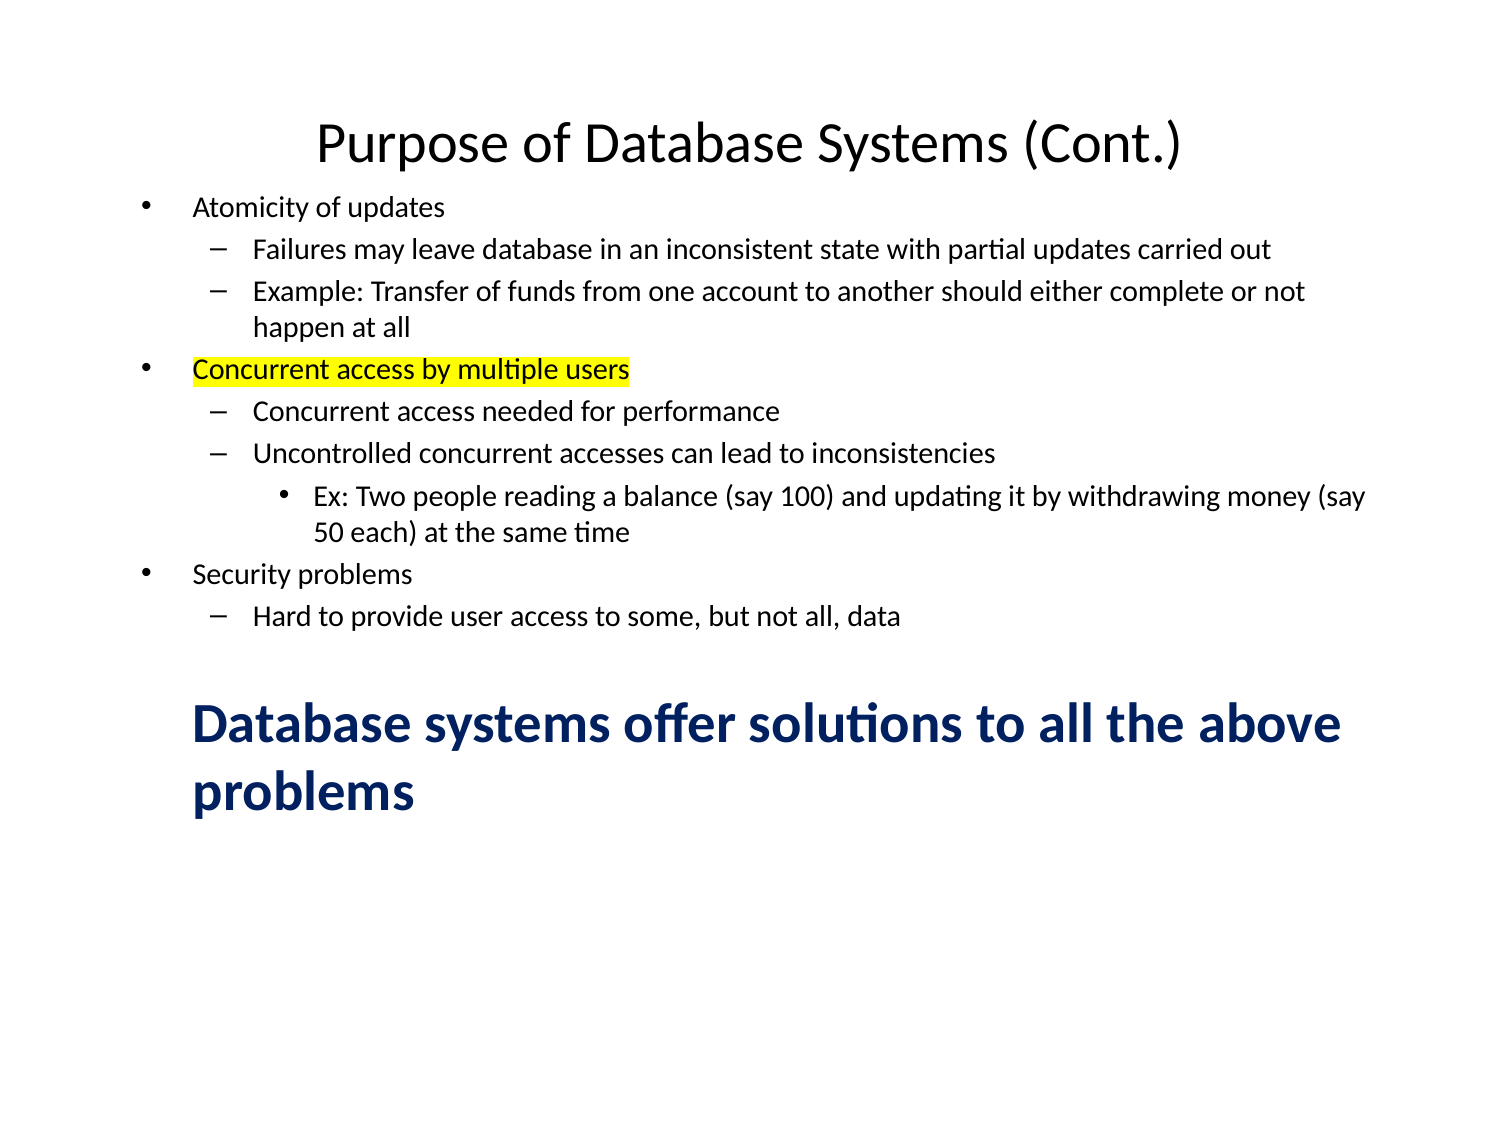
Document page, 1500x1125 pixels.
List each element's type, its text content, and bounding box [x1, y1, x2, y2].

title Purpose of Database Systems (Cont.) [75, 45, 1425, 233]
list Atomicity of updates Failures may leave database in an inconsistent state with partial updates carried out Example: Transfer of funds from one account to another should either complete or not happen at all Concurrent access by multiple users Concurrent access needed for performance Uncontrolled concurrent accesses can lead to inconsistencies Ex: Two people reading a balance (say 100) and updating it by withdrawing money (say 50 each) at the same time Security problems Hard to provide user access to some, but not all, data Database systems offer solutions to all the above problems [126, 179, 1382, 834]
